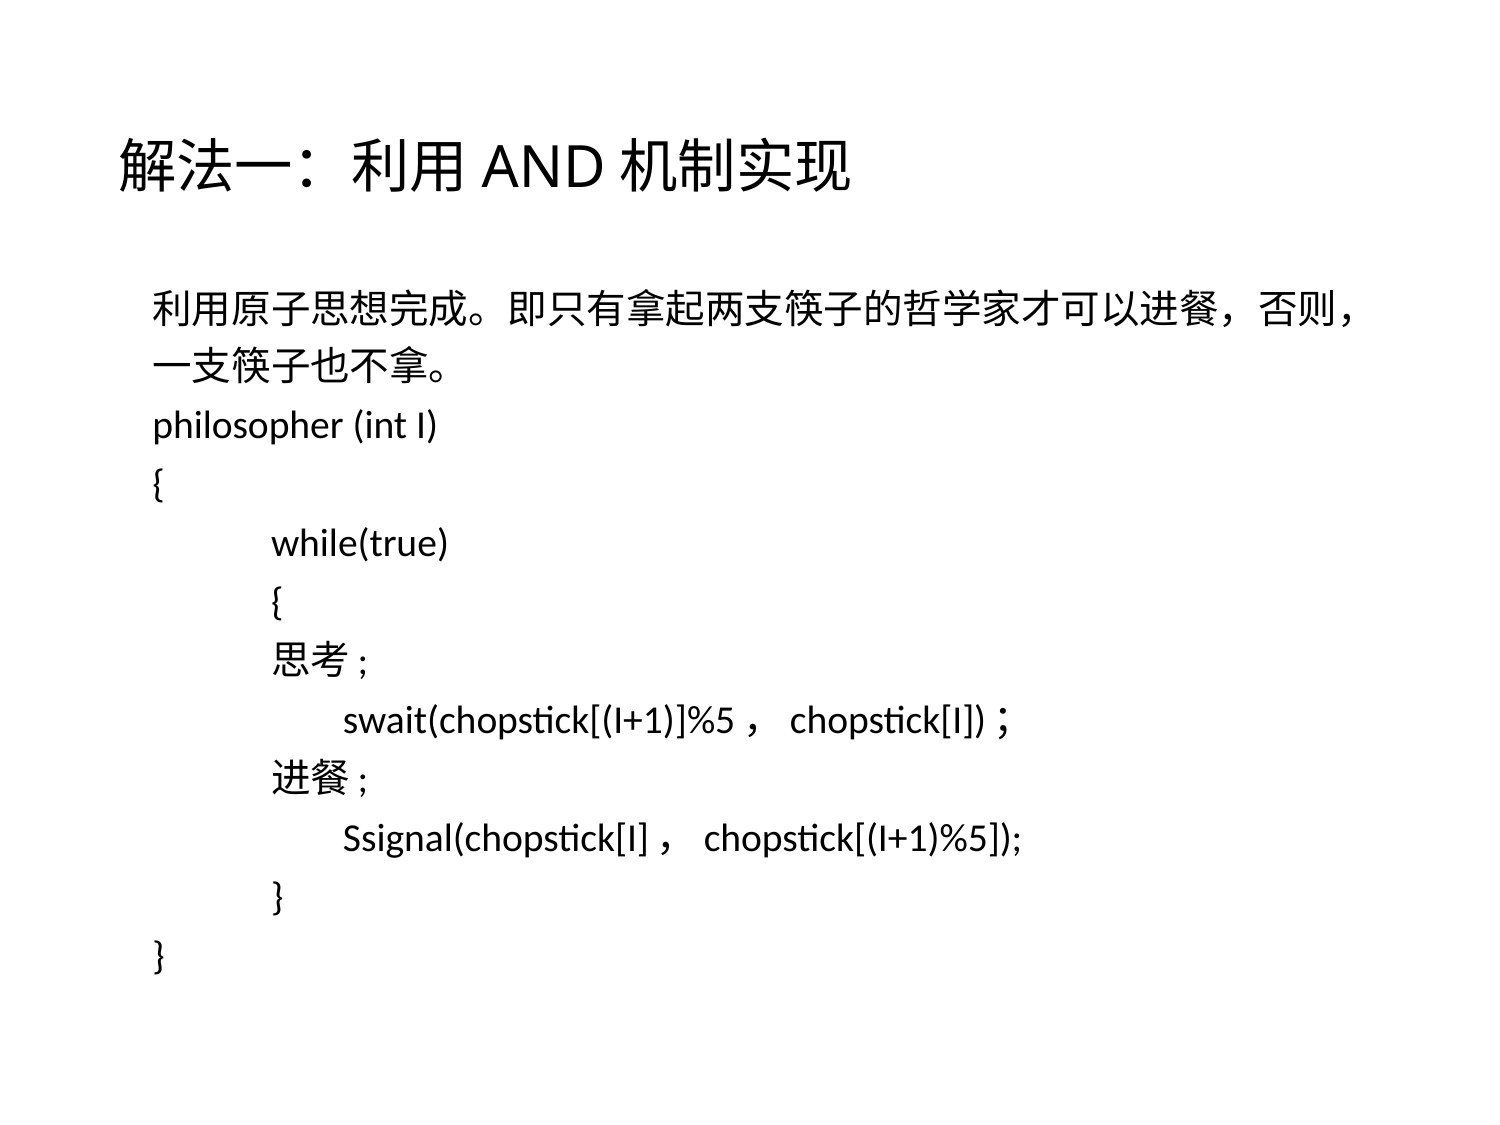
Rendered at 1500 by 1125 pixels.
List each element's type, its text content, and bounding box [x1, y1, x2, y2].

title 解法一：利用AND机制实现 [103, 59, 1397, 278]
list 利用原子思想完成。即只有拿起两支筷子的哲学家才可以进餐，否则，一支筷子也不拿。 philosopher (int I) { while(true) { 思考; swait(chopstick[(I+1)]%5，chopstick[I])； 进餐; Ssignal(chopstick[I]，chopstick[(I+1)%5]); } } [137, 267, 1413, 988]
